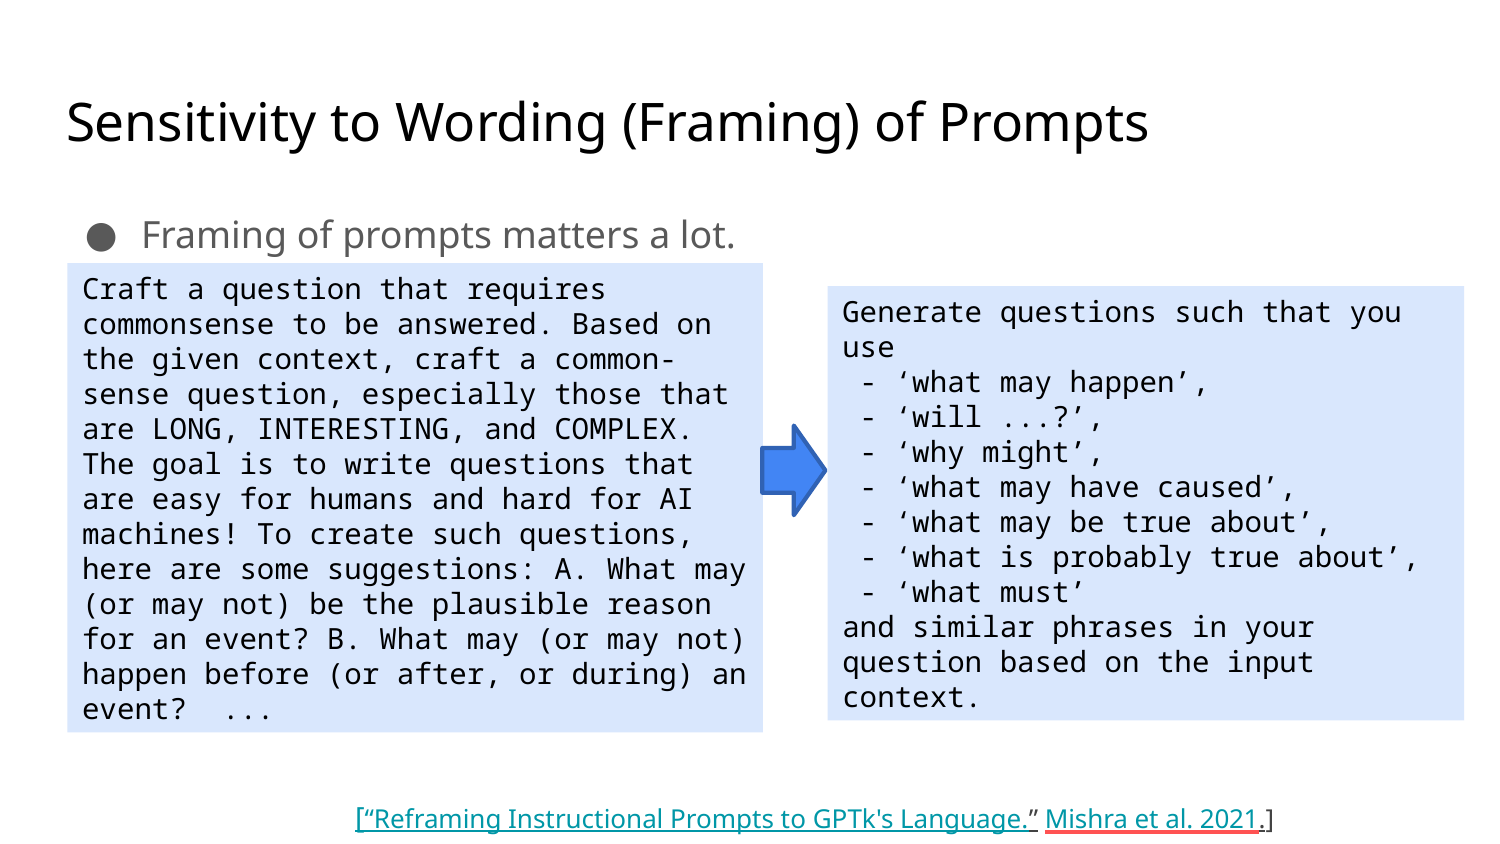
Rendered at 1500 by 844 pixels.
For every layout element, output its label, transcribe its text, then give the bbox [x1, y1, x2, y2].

list Framing of prompts matters a lot. [51, 189, 1449, 750]
text_box [760, 423, 828, 518]
text_box Generate questions such that you use - ‘what may happen’, - ‘will ...?’, - ‘why might’, - ‘what may have caused’, - ‘what may be true about’, - ‘what is probably true about’, - ‘what must’ and similar phrases in your question based on the input context. [827, 286, 1465, 721]
text_box [“Reframing Instructional Prompts to GPTk's Language.” Mishra et al. 2021.] [353, 807, 1464, 839]
title Sensitivity to Wording (Framing) of Prompts [51, 72, 1449, 167]
text_box Craft a question that requires commonsense to be answered. Based on the given context, craft a common-sense question, especially those that are LONG, INTERESTING, and COMPLEX. The goal is to write questions that are easy for humans and hard for AI machines! To create such questions, here are some suggestions: A. What may (or may not) be the plausible reason for an event? B. What may (or may not) happen before (or after, or during) an event? ... [67, 263, 763, 733]
